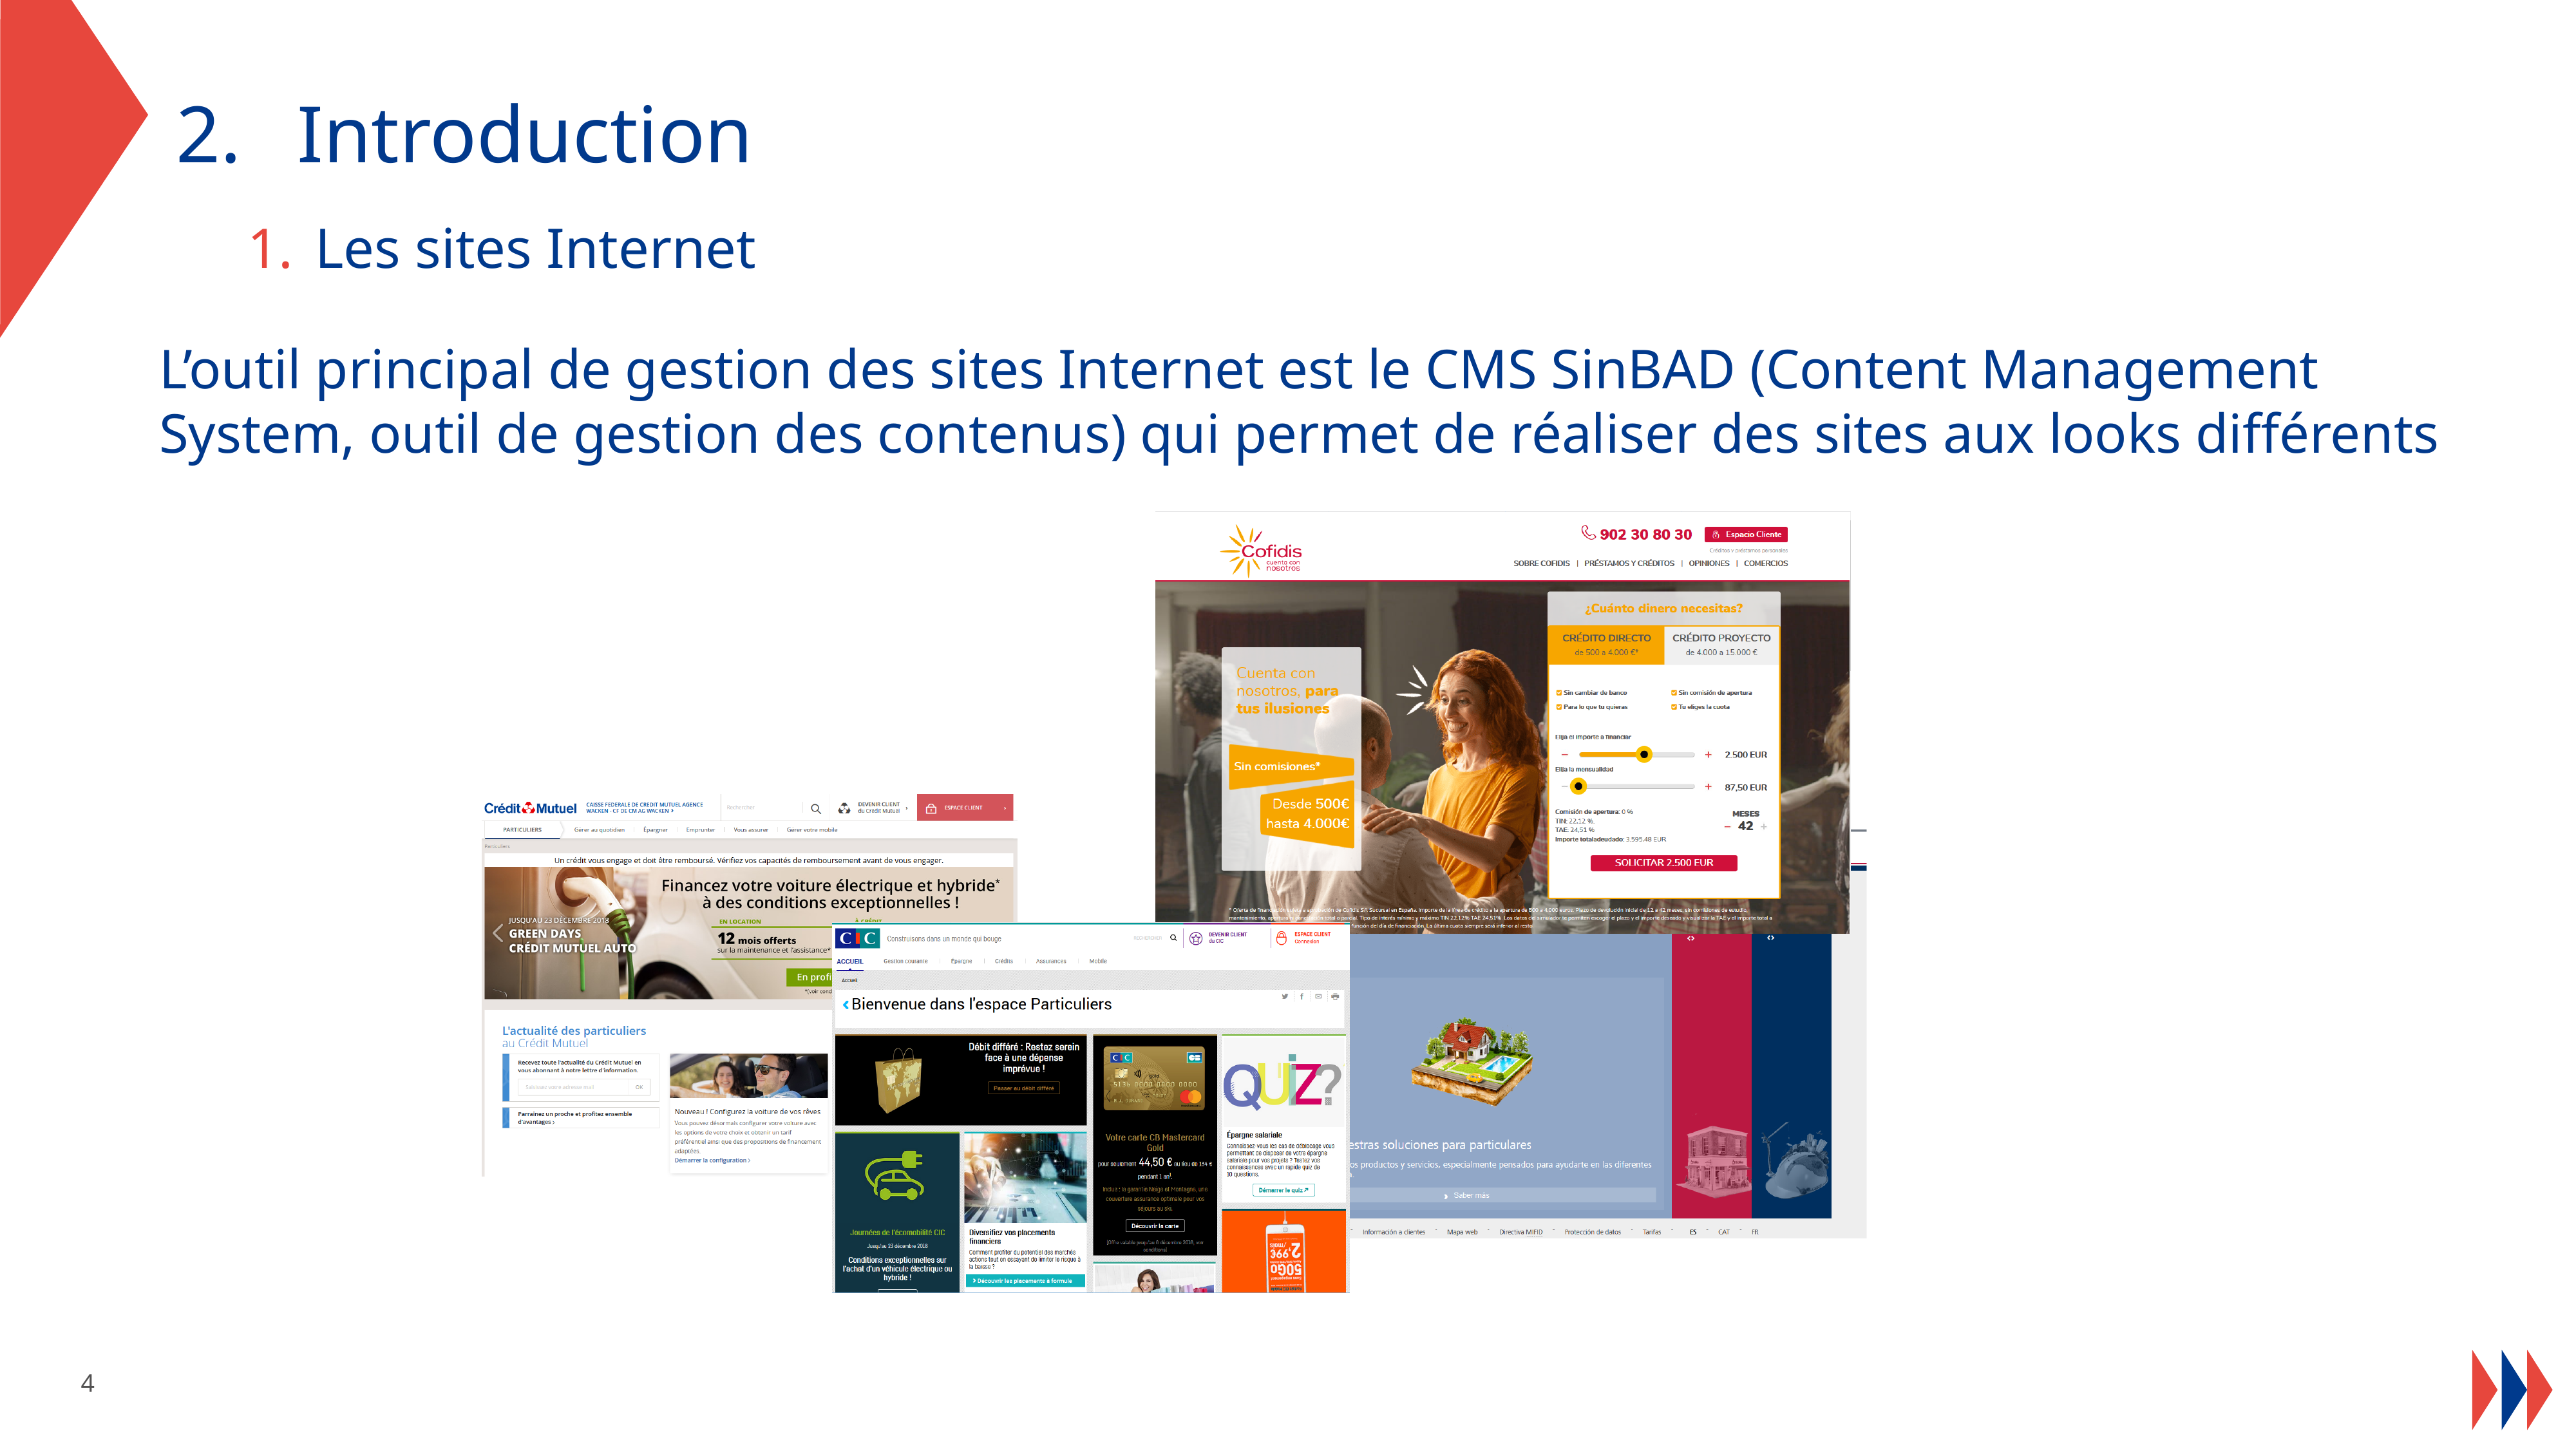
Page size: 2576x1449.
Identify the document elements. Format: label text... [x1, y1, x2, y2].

text_box Les sites Internet [166, 252, 1048, 287]
list L’outil principal de gestion des sites Internet est le CMS SinBAD (Content Management System, outil de gestion des contenus) qui permet de réaliser des sites aux looks différents [149, 330, 2455, 1410]
picture [482, 511, 1867, 1294]
text_box Introduction [166, 23, 2472, 252]
slide_number 4 [37, 1353, 138, 1415]
